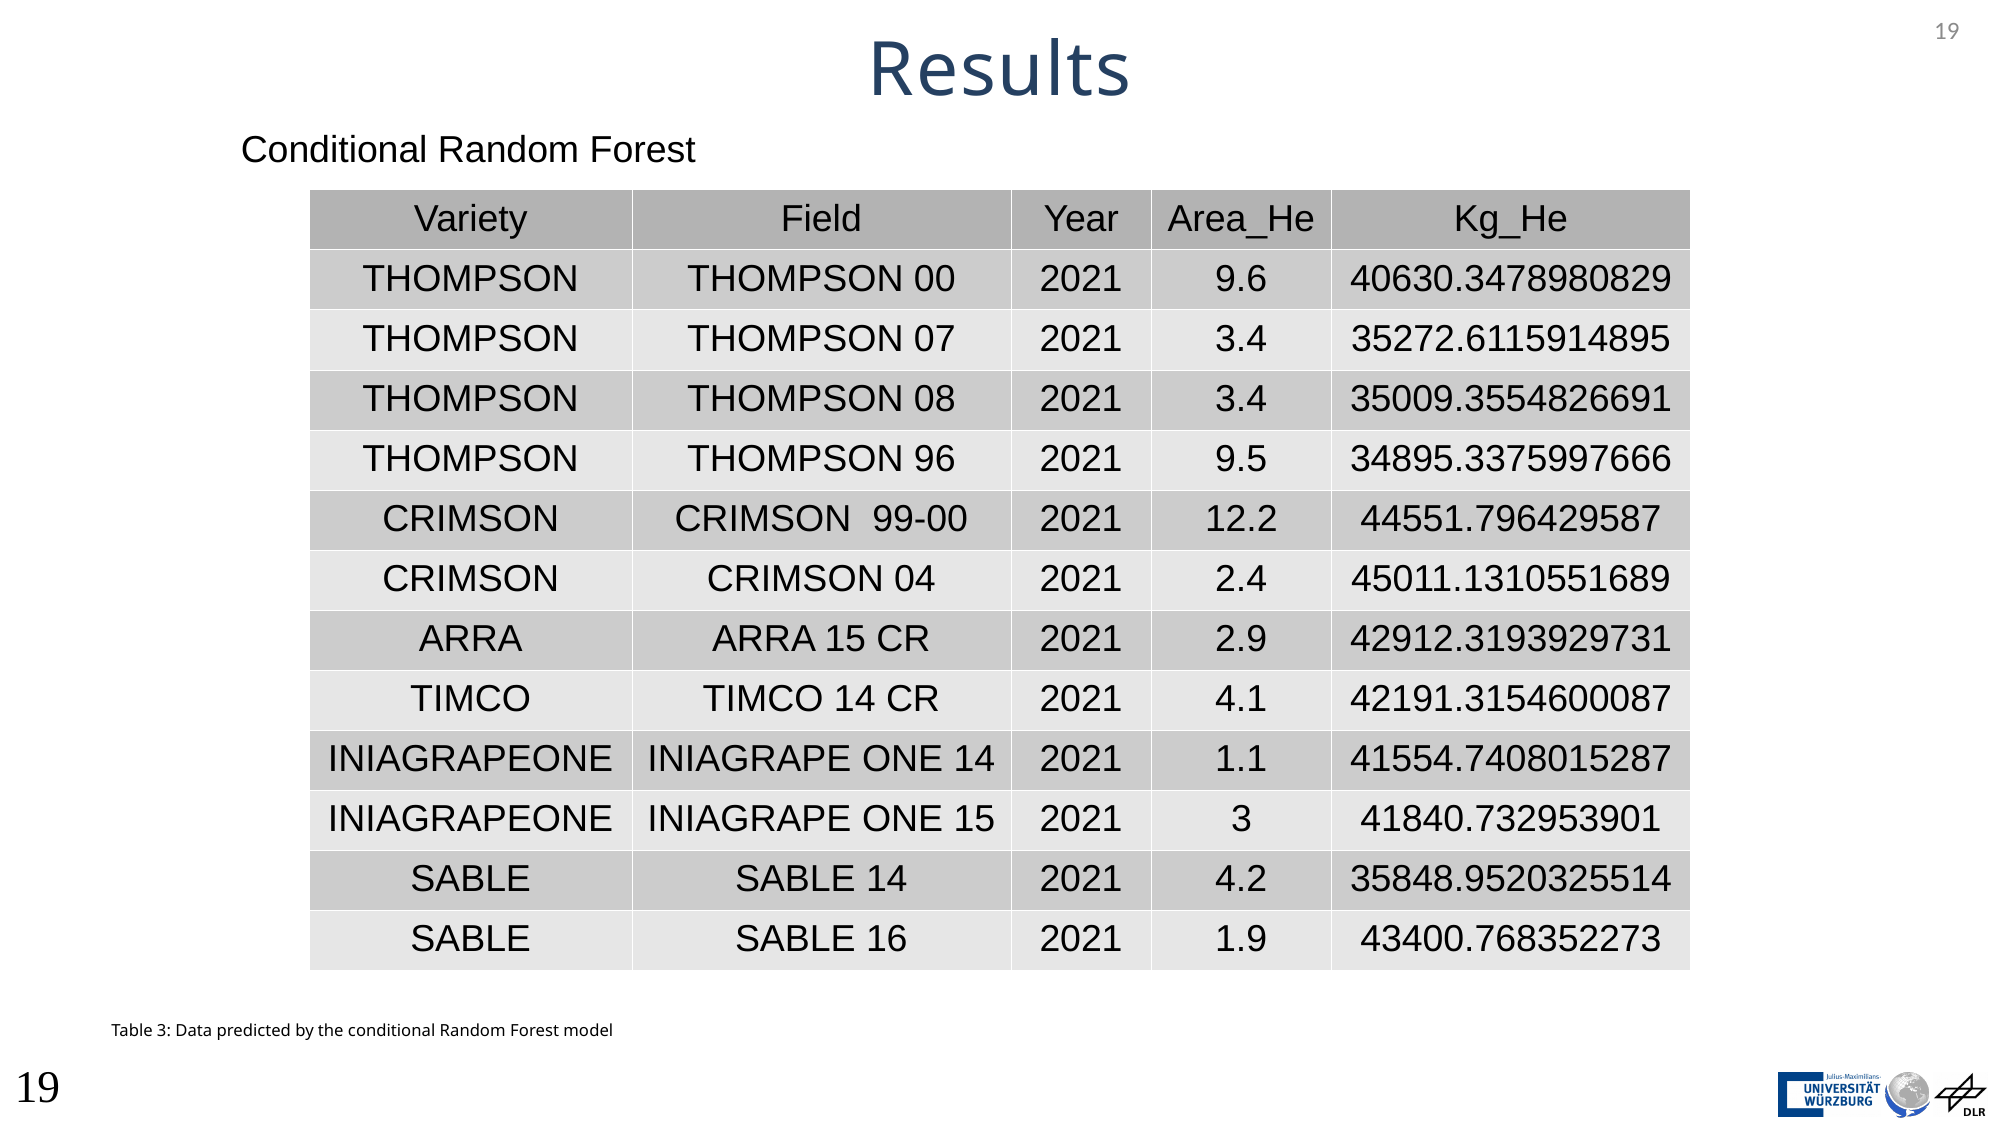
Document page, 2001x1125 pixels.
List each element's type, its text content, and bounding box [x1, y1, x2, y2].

table_cell 42912.3193929731 [1332, 611, 1690, 670]
table_header Year [1012, 190, 1151, 249]
table_cell 12.2 [1152, 491, 1331, 550]
table_cell 35272.6115914895 [1332, 310, 1690, 370]
table_header Variety [310, 190, 632, 249]
picture [1778, 1072, 1881, 1117]
table_cell 34895.3375997666 [1332, 431, 1690, 490]
table_cell INIAGRAPEONE [310, 731, 632, 790]
table_cell 2.4 [1152, 551, 1331, 610]
table_cell 2.9 [1152, 611, 1331, 670]
table_cell 1.9 [1152, 911, 1331, 970]
text_box Table 3: Data predicted by the conditional Random Forest model [96, 1012, 713, 1048]
table_cell 40630.3478980829 [1332, 250, 1690, 309]
table_cell CRIMSON [310, 551, 632, 610]
table_cell 3 [1152, 791, 1331, 850]
table_cell THOMPSON [310, 431, 632, 490]
table_cell 42191.3154600087 [1332, 671, 1690, 730]
table_cell 3.4 [1152, 371, 1331, 430]
table_cell 44551.796429587 [1332, 491, 1690, 550]
table_cell ARRA 15 CR [633, 611, 1011, 670]
table_cell SABLE 14 [633, 851, 1011, 910]
table_cell 4.1 [1152, 671, 1331, 730]
table_cell 41554.7408015287 [1332, 731, 1690, 790]
table_cell SABLE [310, 851, 632, 910]
table_cell INIAGRAPE ONE 14 [633, 731, 1011, 790]
table_cell 35848.9520325514 [1332, 851, 1690, 910]
table_cell THOMPSON 07 [633, 310, 1011, 370]
table_cell CRIMSON 04 [633, 551, 1011, 610]
table_cell 2021 [1012, 250, 1151, 309]
text_box <number> [1844, 10, 1975, 50]
table_cell INIAGRAPEONE [310, 791, 632, 850]
table_cell THOMPSON 08 [633, 371, 1011, 430]
table_cell THOMPSON 96 [633, 431, 1011, 490]
table_cell CRIMSON [310, 491, 632, 550]
text_box Conditional Random Forest [74, 118, 862, 176]
table_cell 3.4 [1152, 310, 1331, 370]
table_cell 41840.732953901 [1332, 791, 1690, 850]
picture [1933, 1072, 1988, 1117]
table_cell TIMCO 14 CR [633, 671, 1011, 730]
table_cell TIMCO [310, 671, 632, 730]
table_cell CRIMSON 99-00 [633, 491, 1011, 550]
table_cell 9.6 [1152, 250, 1331, 309]
table_cell THOMPSON [310, 310, 632, 370]
table_cell THOMPSON 00 [633, 250, 1011, 309]
table_header Area_He [1152, 190, 1331, 249]
table_cell 45011.1310551689 [1332, 551, 1690, 610]
table_cell 2021 [1012, 671, 1151, 730]
table_cell 2021 [1012, 371, 1151, 430]
table_cell 4.2 [1152, 851, 1331, 910]
table_cell 2021 [1012, 491, 1151, 550]
table_cell 2021 [1012, 791, 1151, 850]
table_cell 35009.3554826691 [1332, 371, 1690, 430]
table_cell 2021 [1012, 731, 1151, 790]
table_cell INIAGRAPE ONE 15 [633, 791, 1011, 850]
table_cell 2021 [1012, 611, 1151, 670]
text_box [243, 198, 1112, 1002]
table_cell 2021 [1012, 851, 1151, 910]
table_cell 2021 [1012, 551, 1151, 610]
table_cell 43400.768352273 [1332, 911, 1690, 970]
table_header Field [633, 190, 1011, 249]
picture [1885, 1072, 1930, 1118]
table_cell THOMPSON [310, 250, 632, 309]
text_box Results [155, 0, 1844, 111]
table_cell ARRA [310, 611, 632, 670]
table_cell 1.1 [1152, 731, 1331, 790]
table_cell 2021 [1012, 310, 1151, 370]
table_header Kg_He [1332, 190, 1690, 249]
table_cell SABLE 16 [633, 911, 1011, 970]
table_cell 9.5 [1152, 431, 1331, 490]
table_cell 2021 [1012, 431, 1151, 490]
table_cell THOMPSON [310, 371, 632, 430]
table_cell 2021 [1012, 911, 1151, 970]
table_cell SABLE [310, 911, 632, 970]
